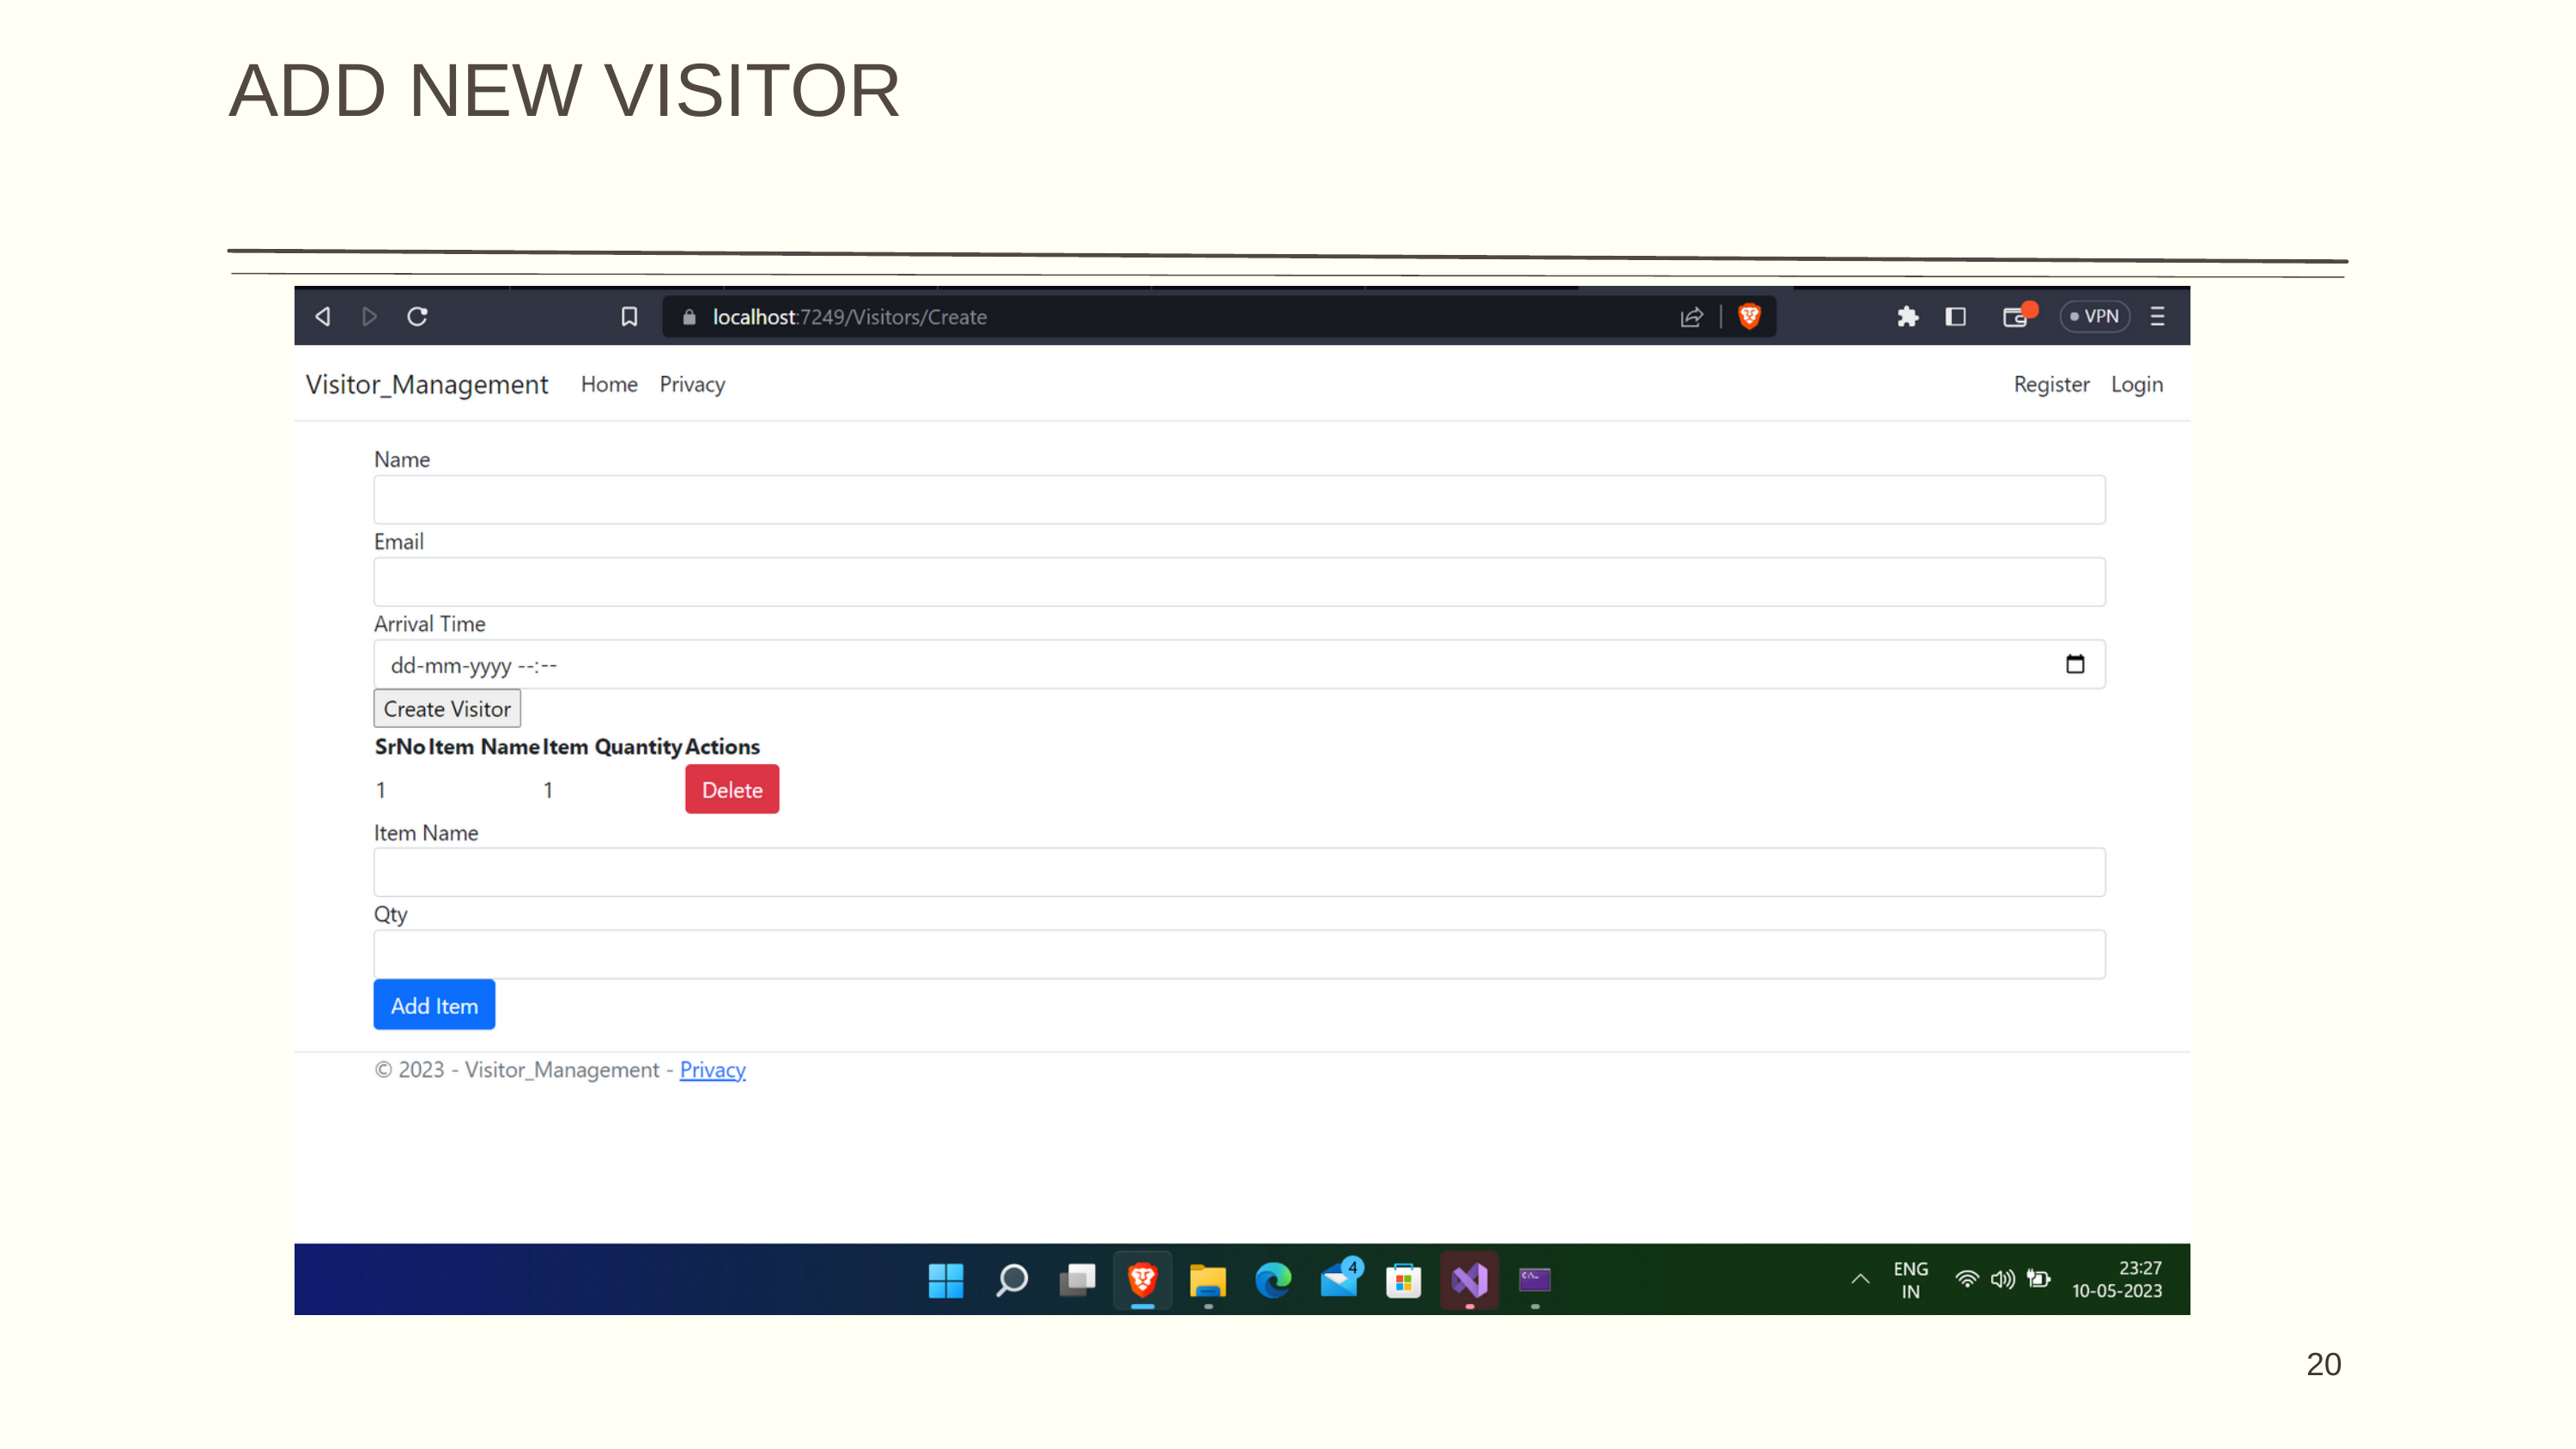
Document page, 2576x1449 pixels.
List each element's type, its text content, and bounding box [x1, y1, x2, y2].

text_box ADD NEW VISITOR [228, 50, 2338, 131]
text_box 20 [1955, 1343, 2342, 1383]
picture [295, 286, 2190, 1315]
